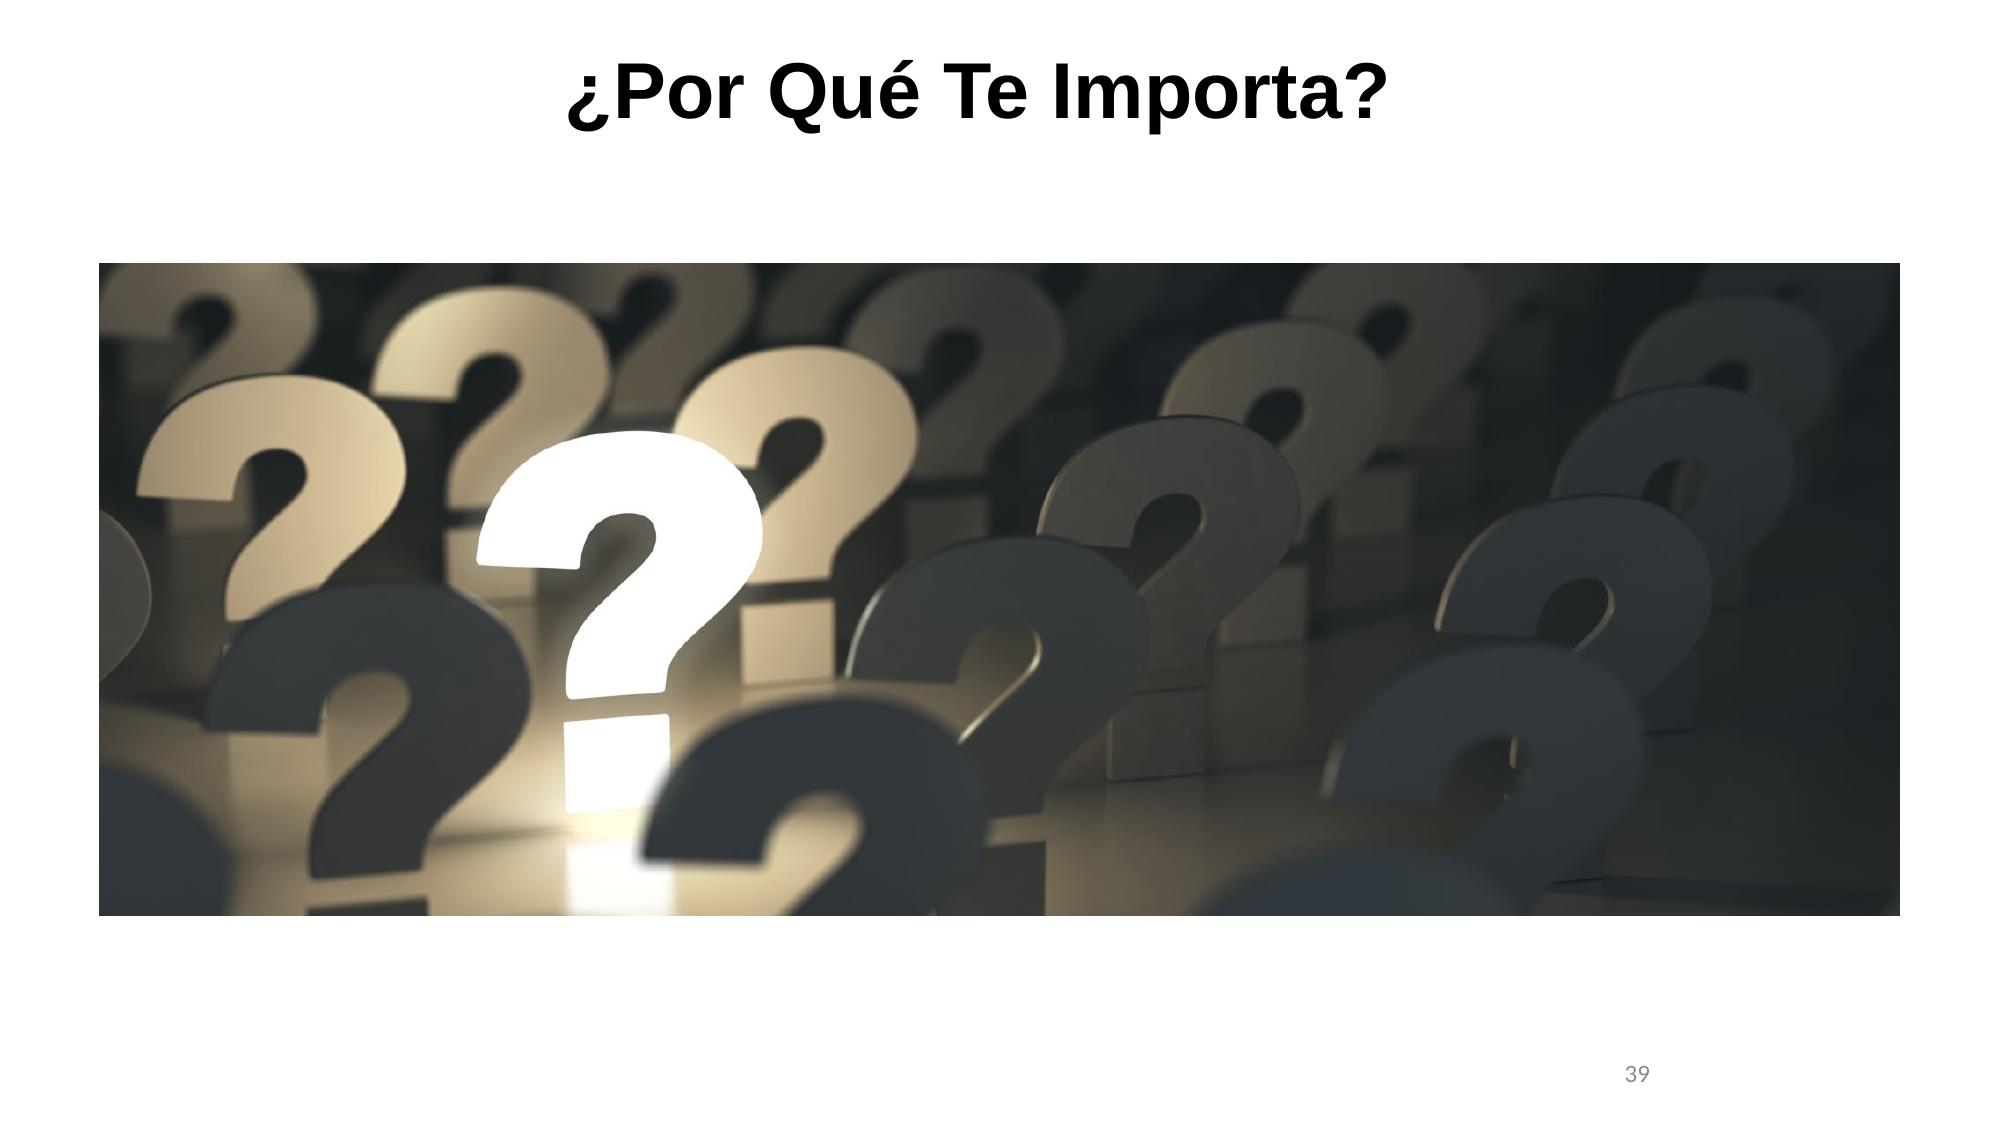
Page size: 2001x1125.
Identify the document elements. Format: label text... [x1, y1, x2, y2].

picture [99, 263, 1900, 916]
title ¿Por Qué Te Importa? [238, 43, 1718, 192]
slide_number 38 [1412, 1042, 1863, 1103]
